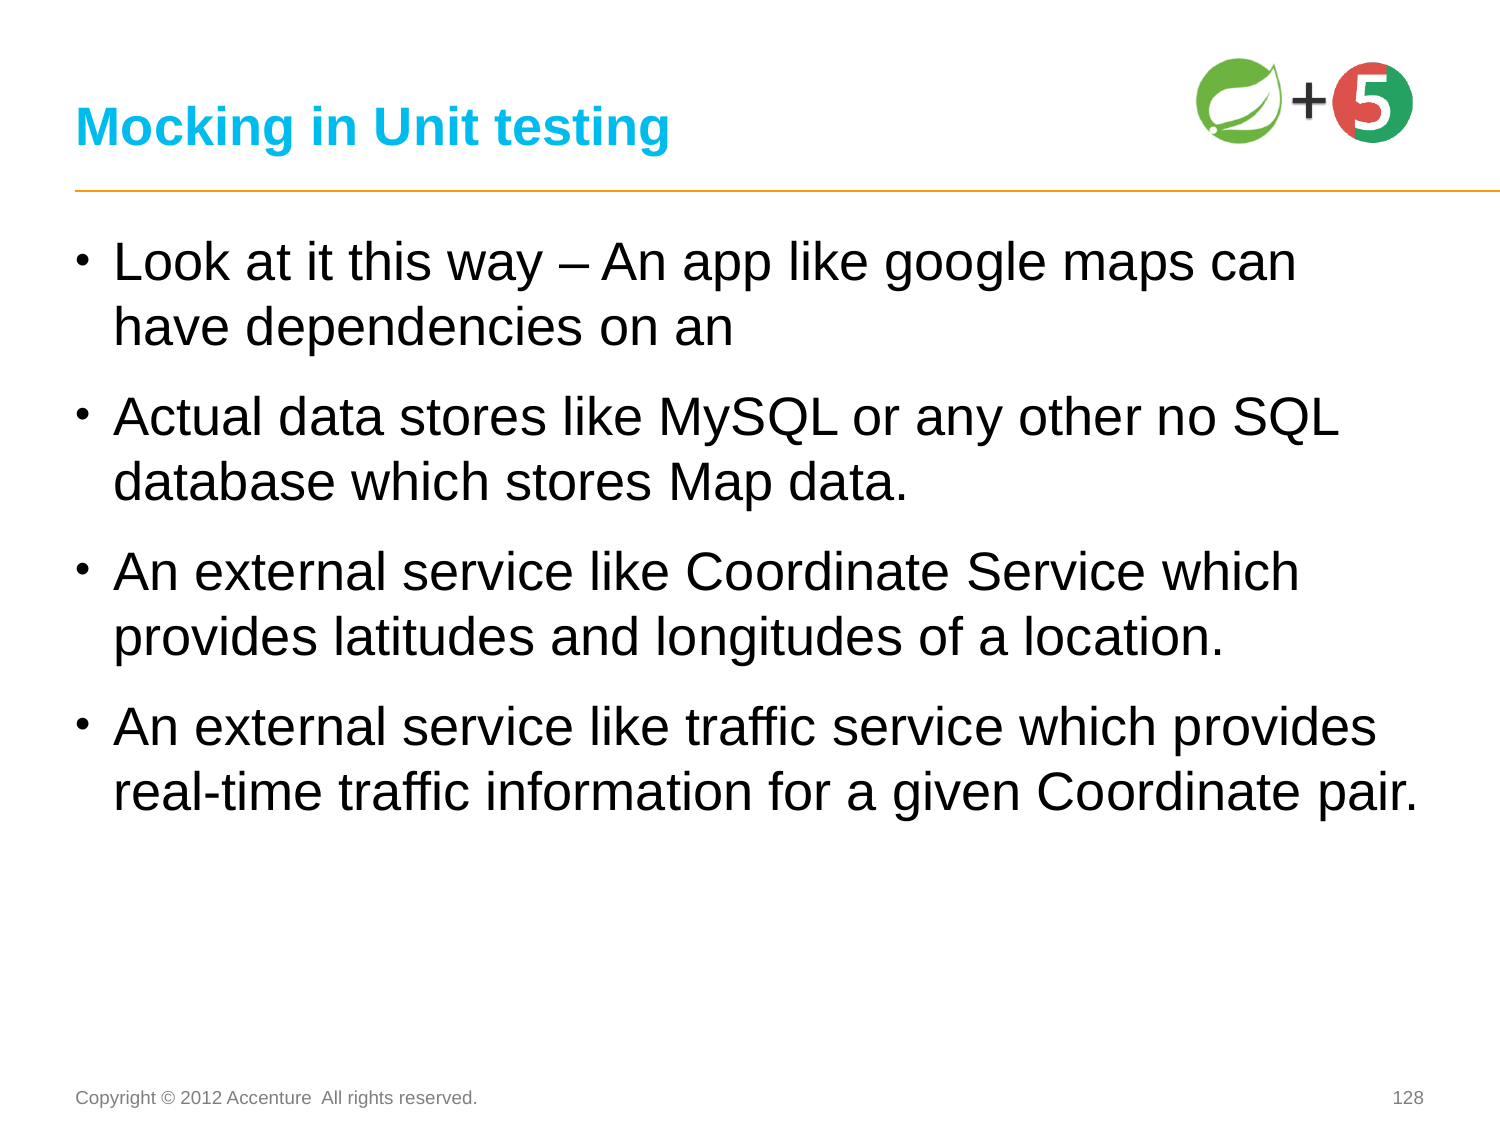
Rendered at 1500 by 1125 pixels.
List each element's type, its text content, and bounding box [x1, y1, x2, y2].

title Mocking in Unit testing [75, 27, 1422, 157]
list Look at it this way – An app like google maps can have dependencies on an Actual data stores like MySQL or any other no SQL database which stores Map data. An external service like Coordinate Service which provides latitudes and longitudes of a location. An external service like traffic service which provides real-time traffic information for a given Coordinate pair. [75, 226, 1425, 1018]
